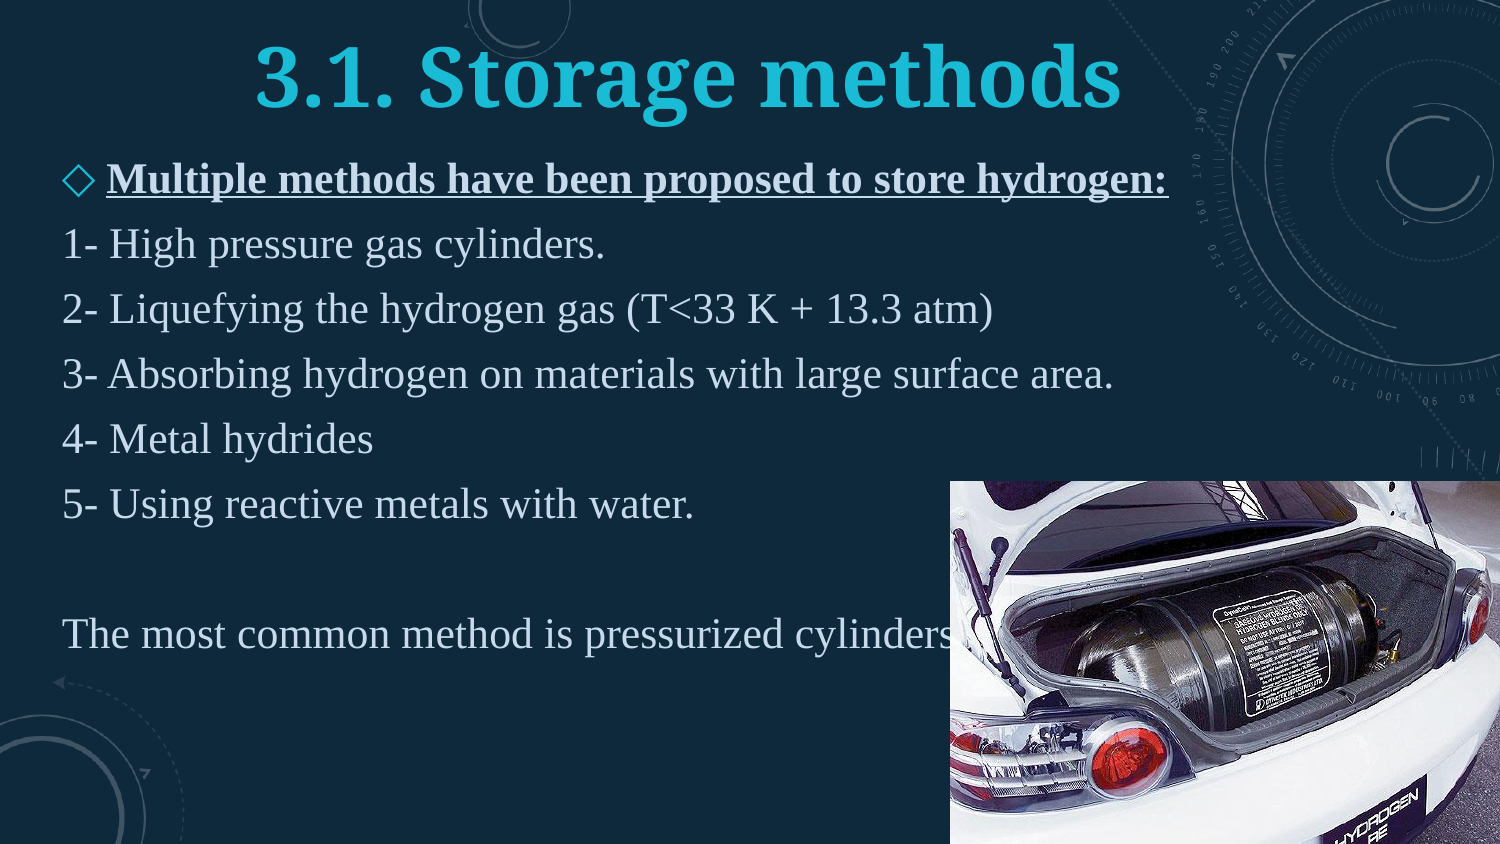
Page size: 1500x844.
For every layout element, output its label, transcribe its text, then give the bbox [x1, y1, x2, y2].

picture [0, 0, 1500, 844]
list Multiple methods have been proposed to store hydrogen: 1- High pressure gas cylinders. 2- Liquefying the hydrogen gas (T<33 K + 13.3 atm) 3- Absorbing hydrogen on materials with large surface area. 4- Metal hydrides 5- Using reactive metals with water. The most common method is pressurized cylinders. [24, 134, 1488, 797]
title 3.1. Storage methods [114, 9, 1265, 134]
